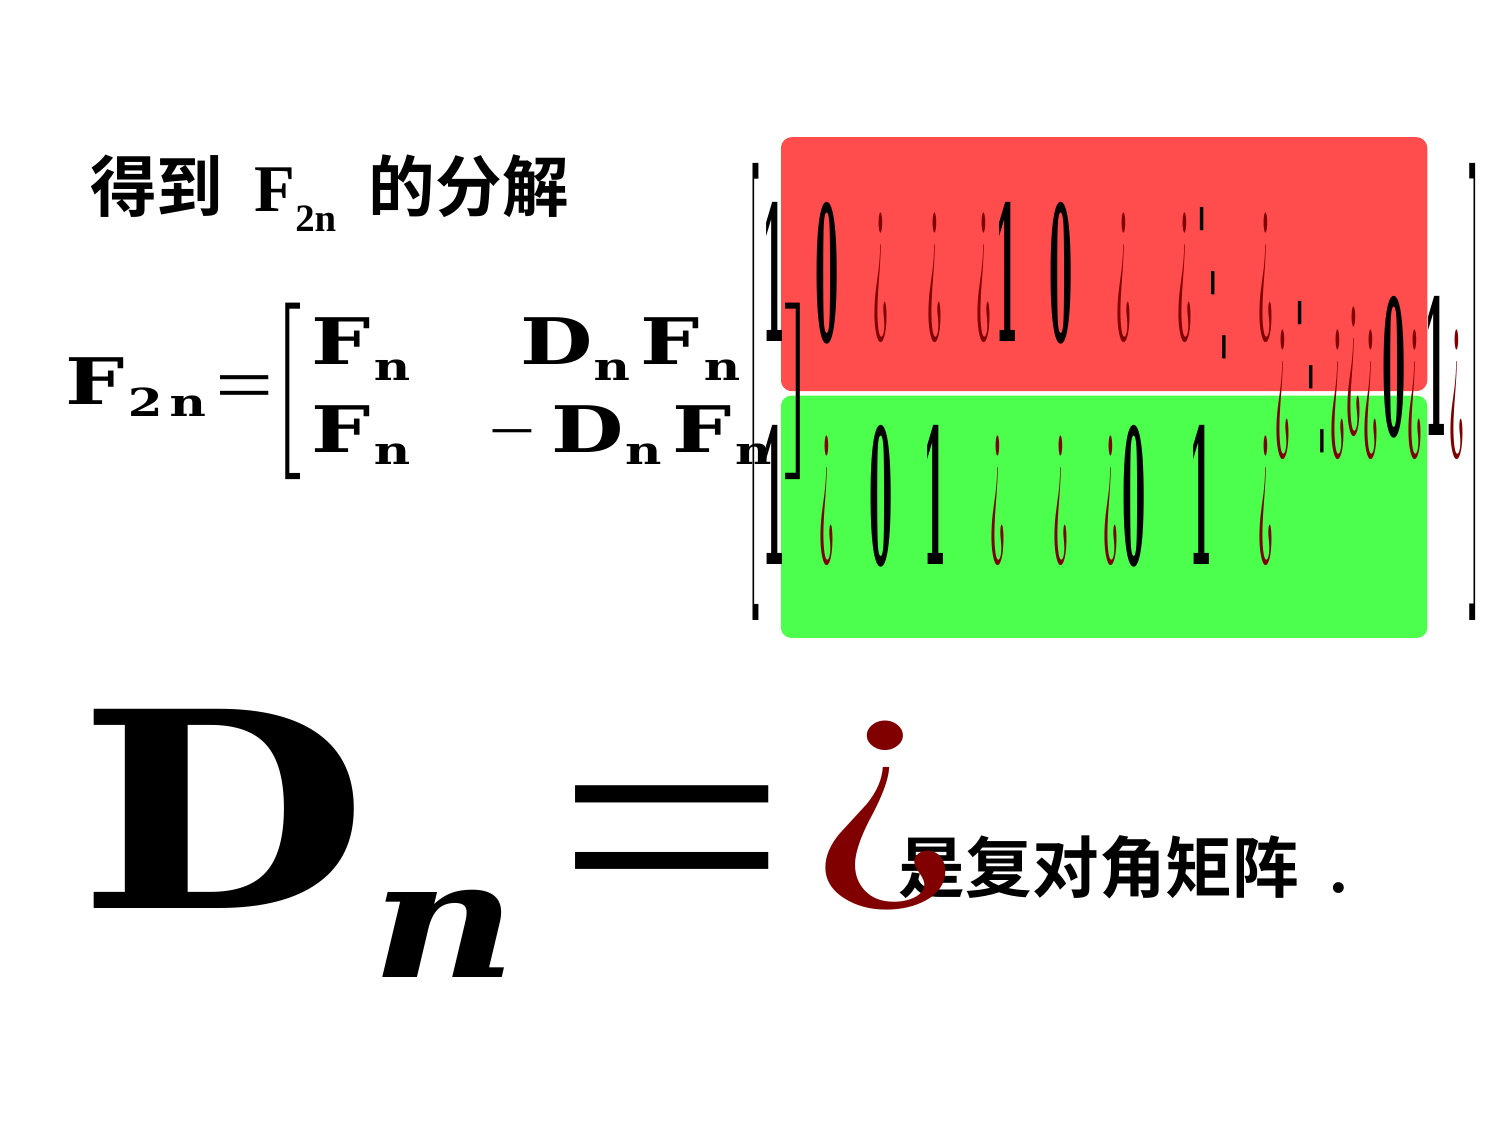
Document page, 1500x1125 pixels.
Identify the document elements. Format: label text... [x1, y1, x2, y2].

text_box [781, 395, 1428, 638]
list 得到 F2n 的分解 是复对角矩阵 . [75, 90, 1425, 1059]
text_box [781, 137, 1428, 392]
